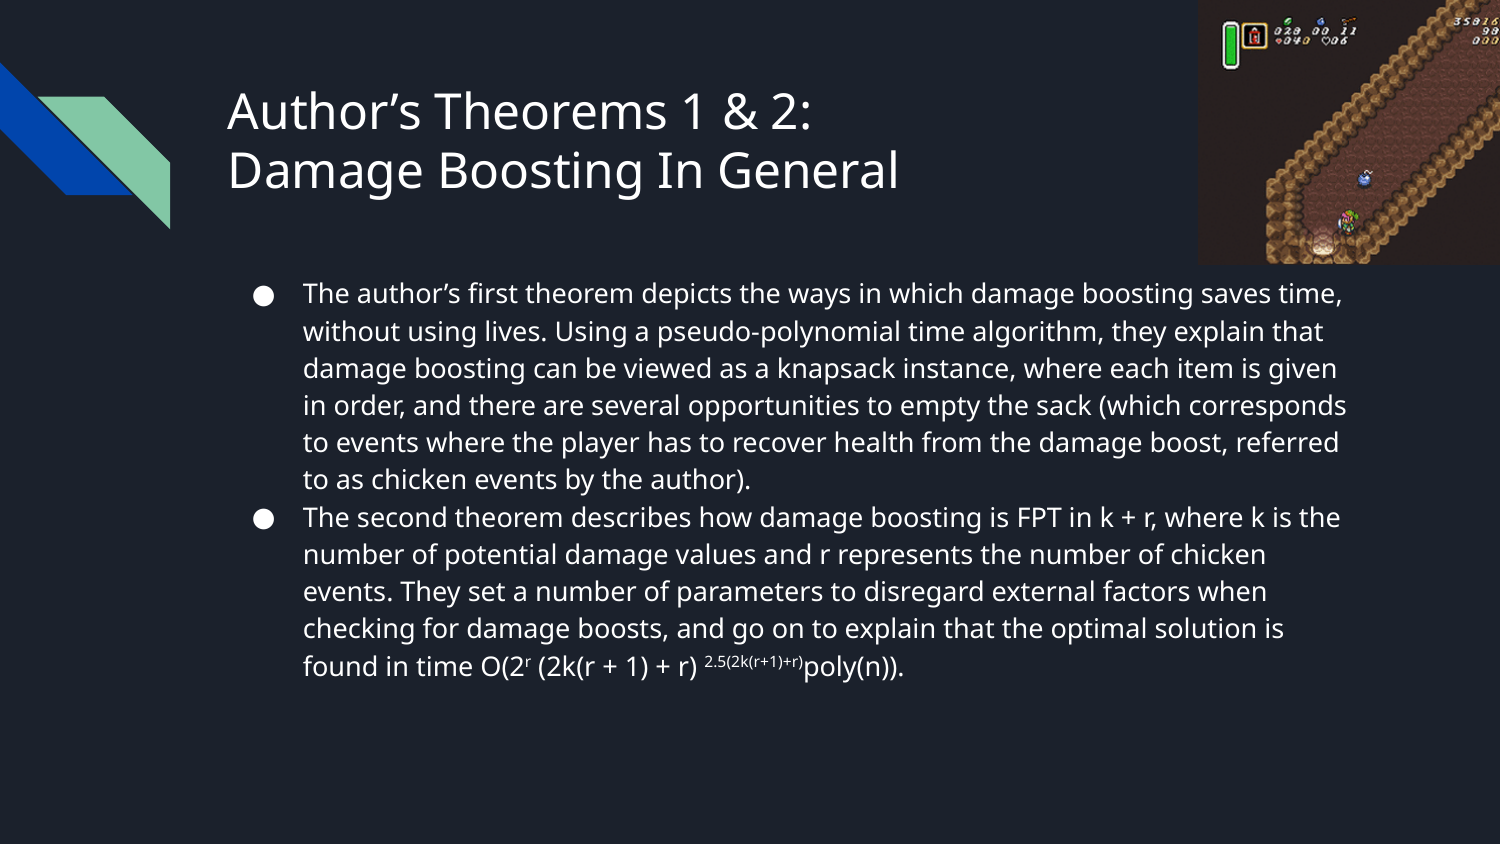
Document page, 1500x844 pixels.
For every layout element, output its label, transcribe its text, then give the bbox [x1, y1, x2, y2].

list The author’s first theorem depicts the ways in which damage boosting saves time, without using lives. Using a pseudo-polynomial time algorithm, they explain that damage boosting can be viewed as a knapsack instance, where each item is given in order, and there are several opportunities to empty the sack (which corresponds to events where the player has to recover health from the damage boost, referred to as chicken events by the author). The second theorem describes how damage boosting is FPT in k + r, where k is the number of potential damage values and r represents the number of chicken events. They set a number of parameters to disregard external factors when checking for damage boosts, and go on to explain that the optimal solution is found in time O(2r (2k(r + 1) + r) 2.5(2k(r+1)+r)poly(n)). [212, 257, 1368, 735]
picture [1198, 0, 1500, 265]
title Author’s Theorems 1 & 2: Damage Boosting In General [212, 64, 1193, 215]
